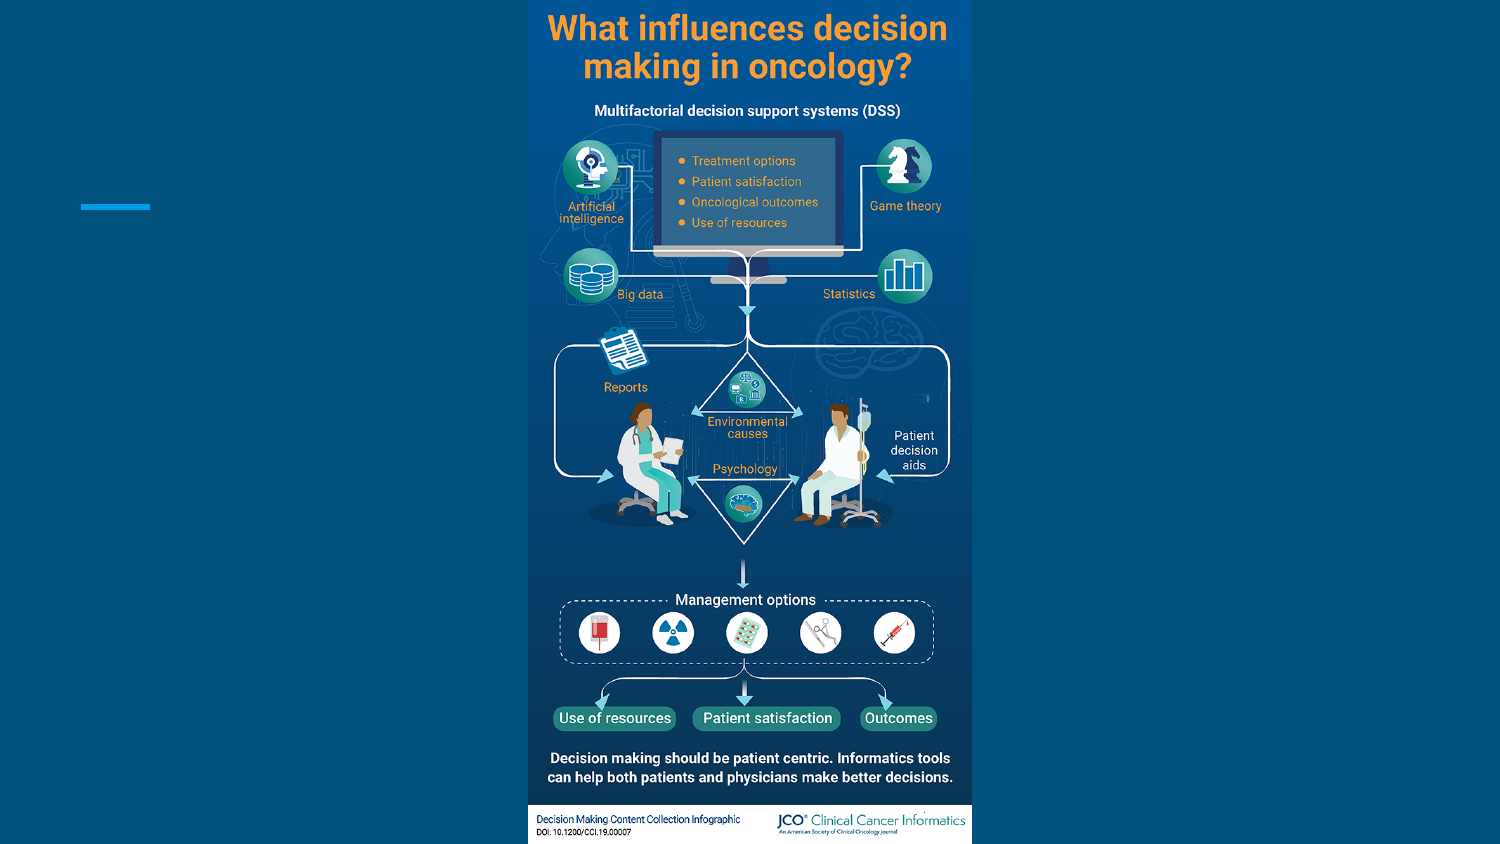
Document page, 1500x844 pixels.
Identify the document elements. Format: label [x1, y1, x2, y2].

picture [529, 0, 971, 844]
